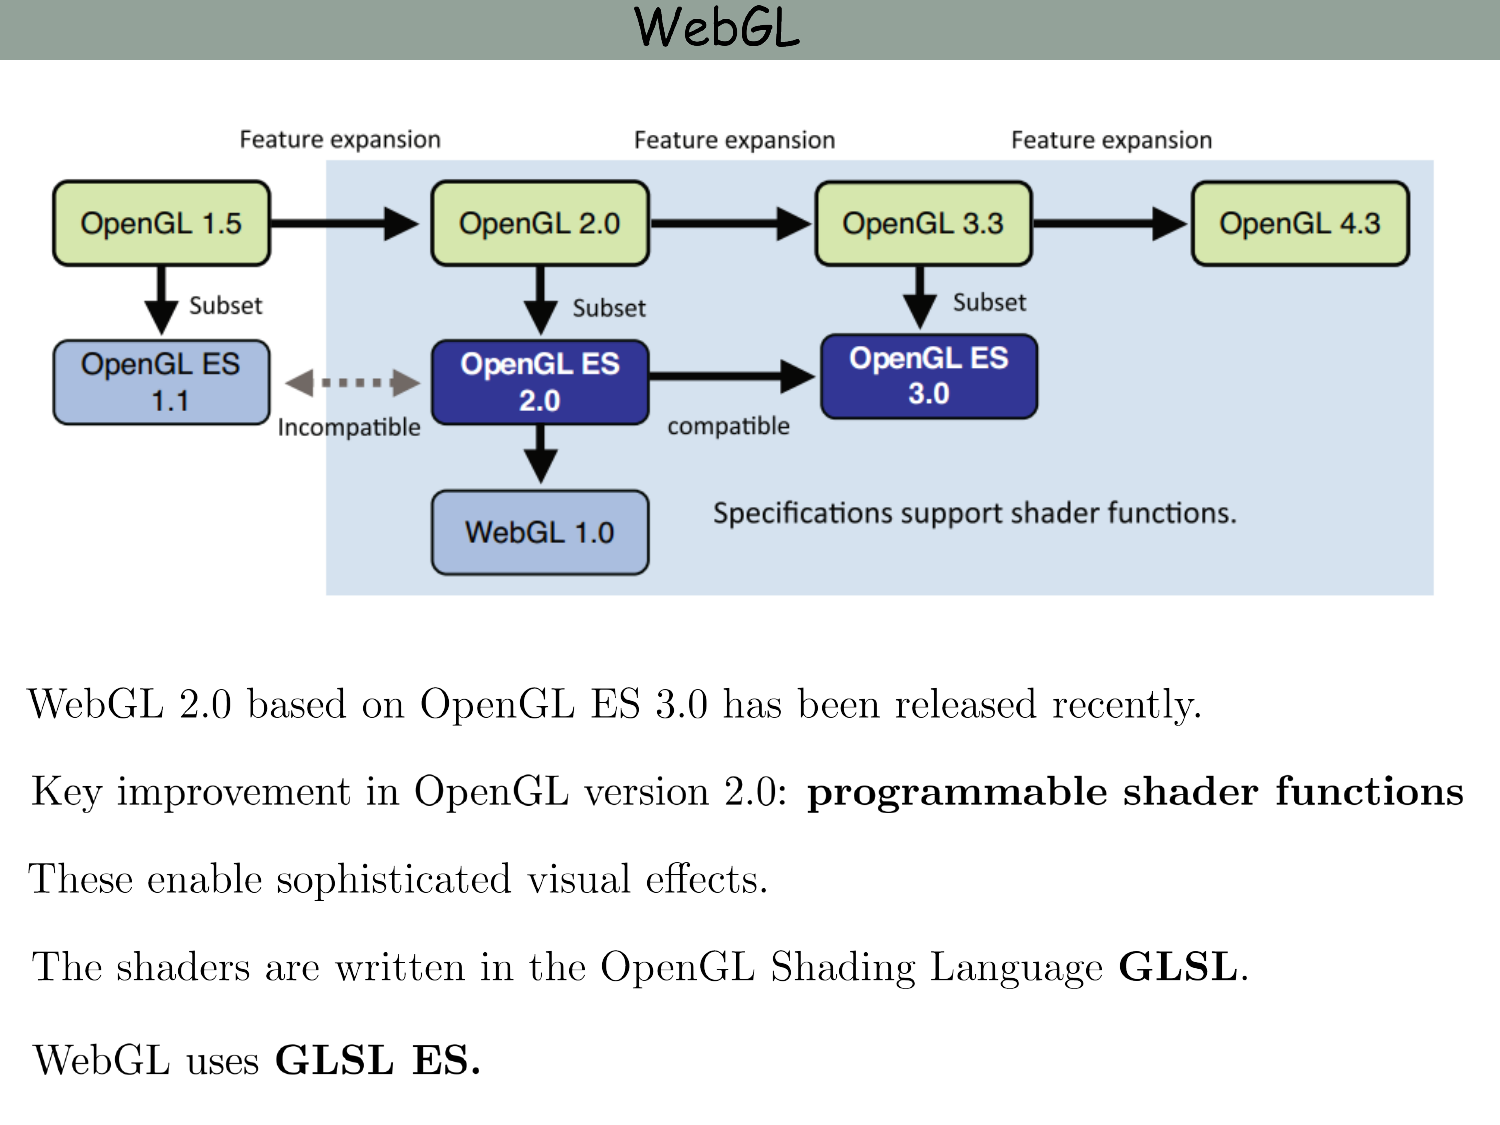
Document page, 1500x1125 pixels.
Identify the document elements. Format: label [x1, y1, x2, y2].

picture [633, 5, 801, 47]
picture [32, 774, 1463, 813]
picture [26, 112, 1478, 601]
picture [28, 862, 766, 901]
picture [26, 687, 1200, 726]
picture [32, 949, 1247, 989]
picture [32, 1043, 479, 1076]
